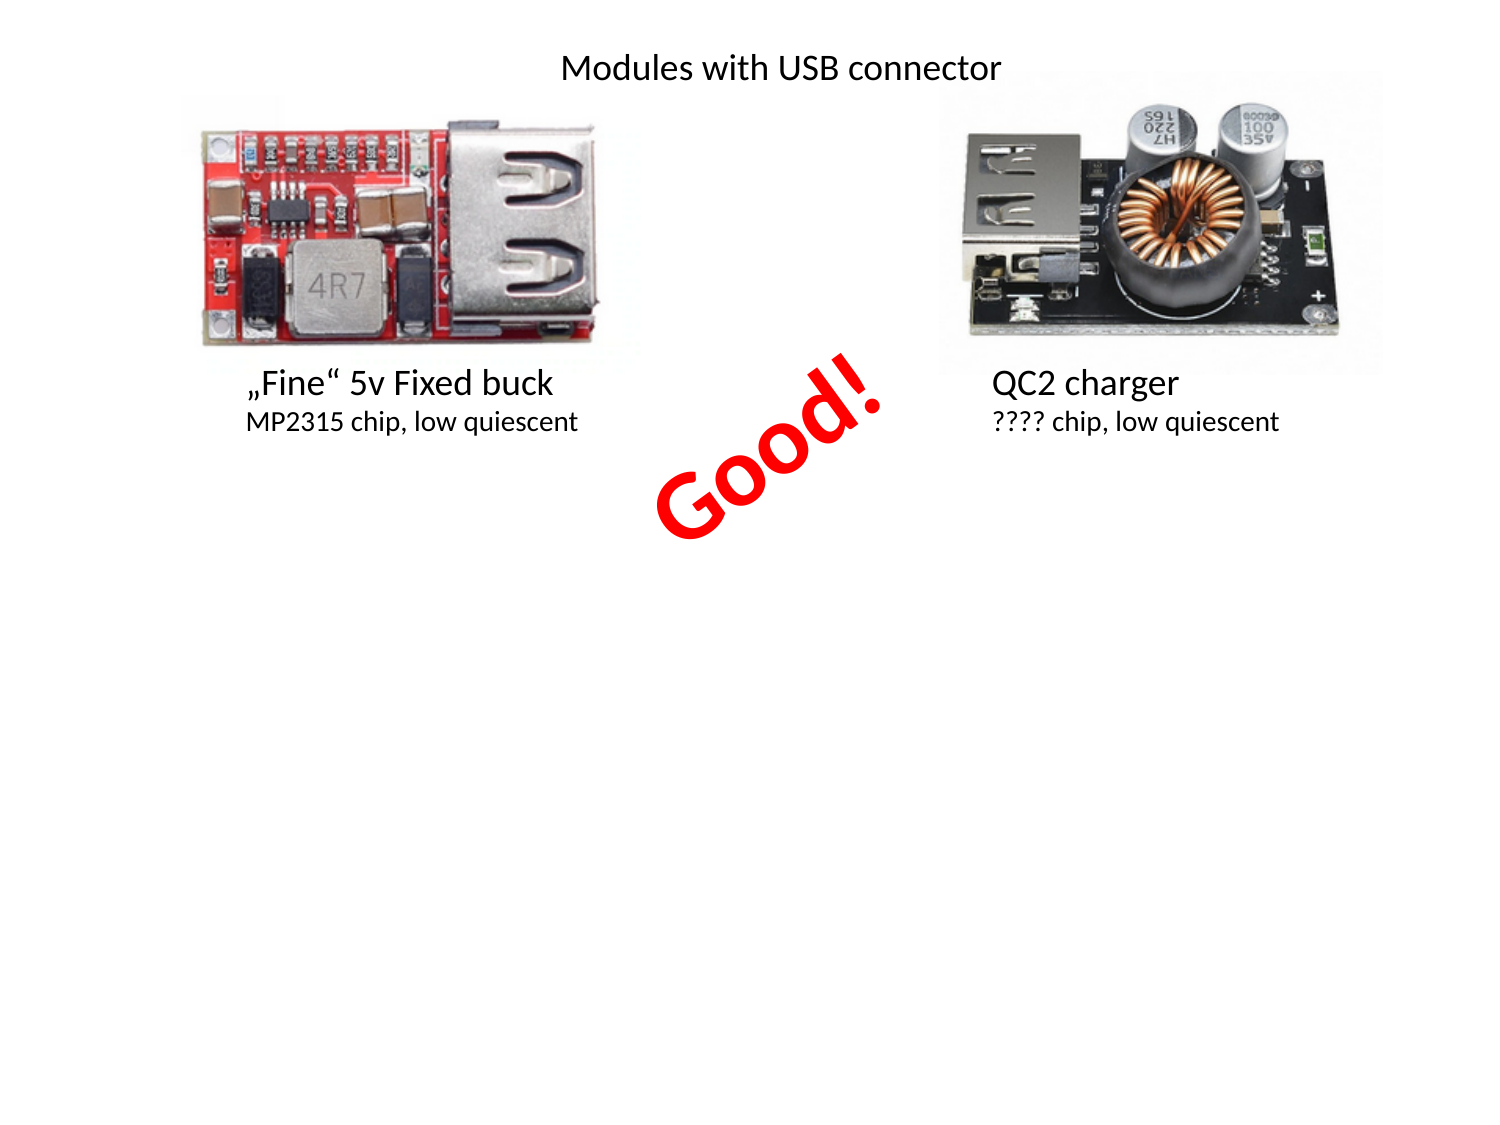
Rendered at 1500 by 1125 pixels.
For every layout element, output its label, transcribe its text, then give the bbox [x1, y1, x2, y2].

text_box Good! [606, 306, 918, 585]
text_box Modules with USB connector [545, 36, 1018, 96]
text_box „Fine“ 5v Fixed buck MP2315 chip, low quiescent [230, 376, 594, 445]
picture [939, 71, 1383, 375]
picture [181, 95, 643, 376]
text_box QC2 charger ???? chip, low quiescent [977, 375, 1295, 445]
